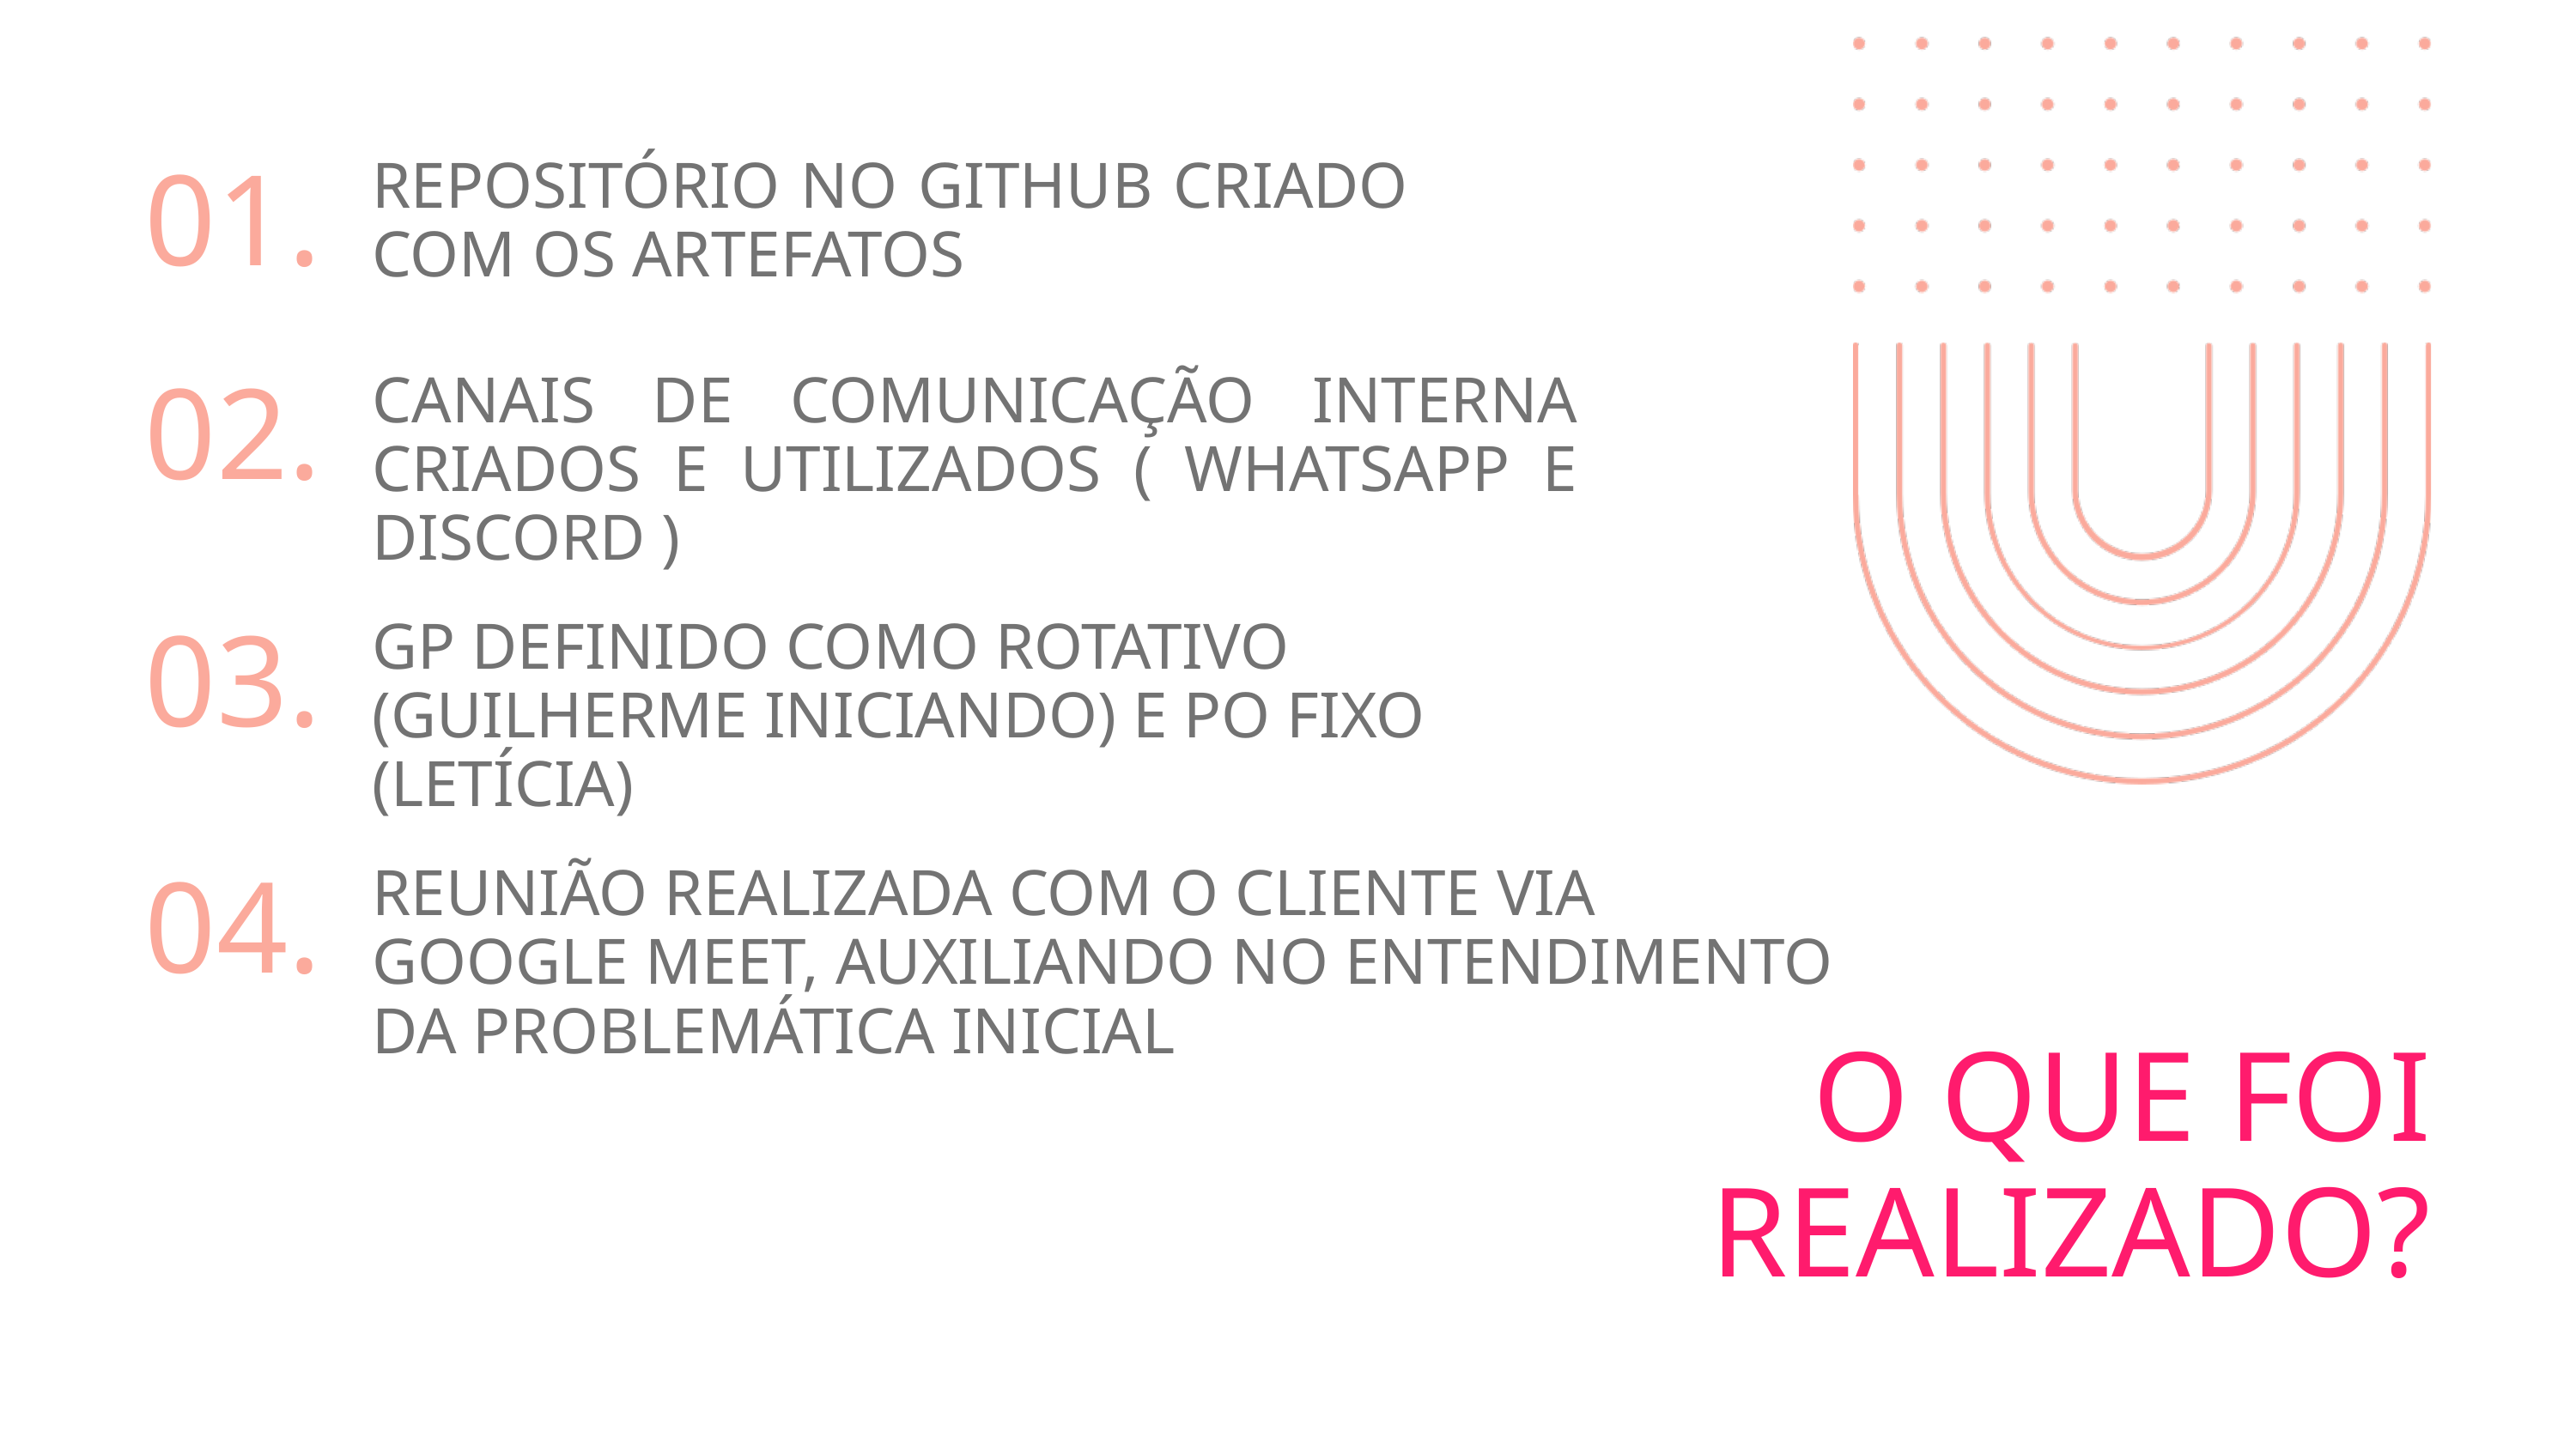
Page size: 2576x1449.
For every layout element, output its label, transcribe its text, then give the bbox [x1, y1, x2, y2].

text_box CANAIS DE COMUNICAÇÃO INTERNA CRIADOS E UTILIZADOS ( WHATSAPP E DISCORD ) [372, 366, 1579, 573]
text_box 01. [144, 153, 373, 291]
text_box REUNIÃO REALIZADA COM O CLIENTE VIA GOOGLE MEET, AUXILIANDO NO ENTENDIMENTO DA PROBLEMÁTICA INICIAL [372, 859, 1854, 1066]
text_box [1853, 343, 2432, 785]
text_box O QUE FOI REALIZADO? [1569, 1029, 2432, 1302]
text_box 02. [144, 367, 372, 506]
text_box 03. [144, 614, 372, 752]
text_box REPOSITÓRIO NO GITHUB CRIADO COM OS ARTEFATOS [372, 152, 1409, 290]
text_box [1853, 0, 2432, 294]
text_box 04. [144, 860, 372, 998]
text_box GP DEFINIDO COMO ROTATIVO (GUILHERME INICIANDO) E PO FIXO (LETÍCIA) [372, 612, 1507, 820]
